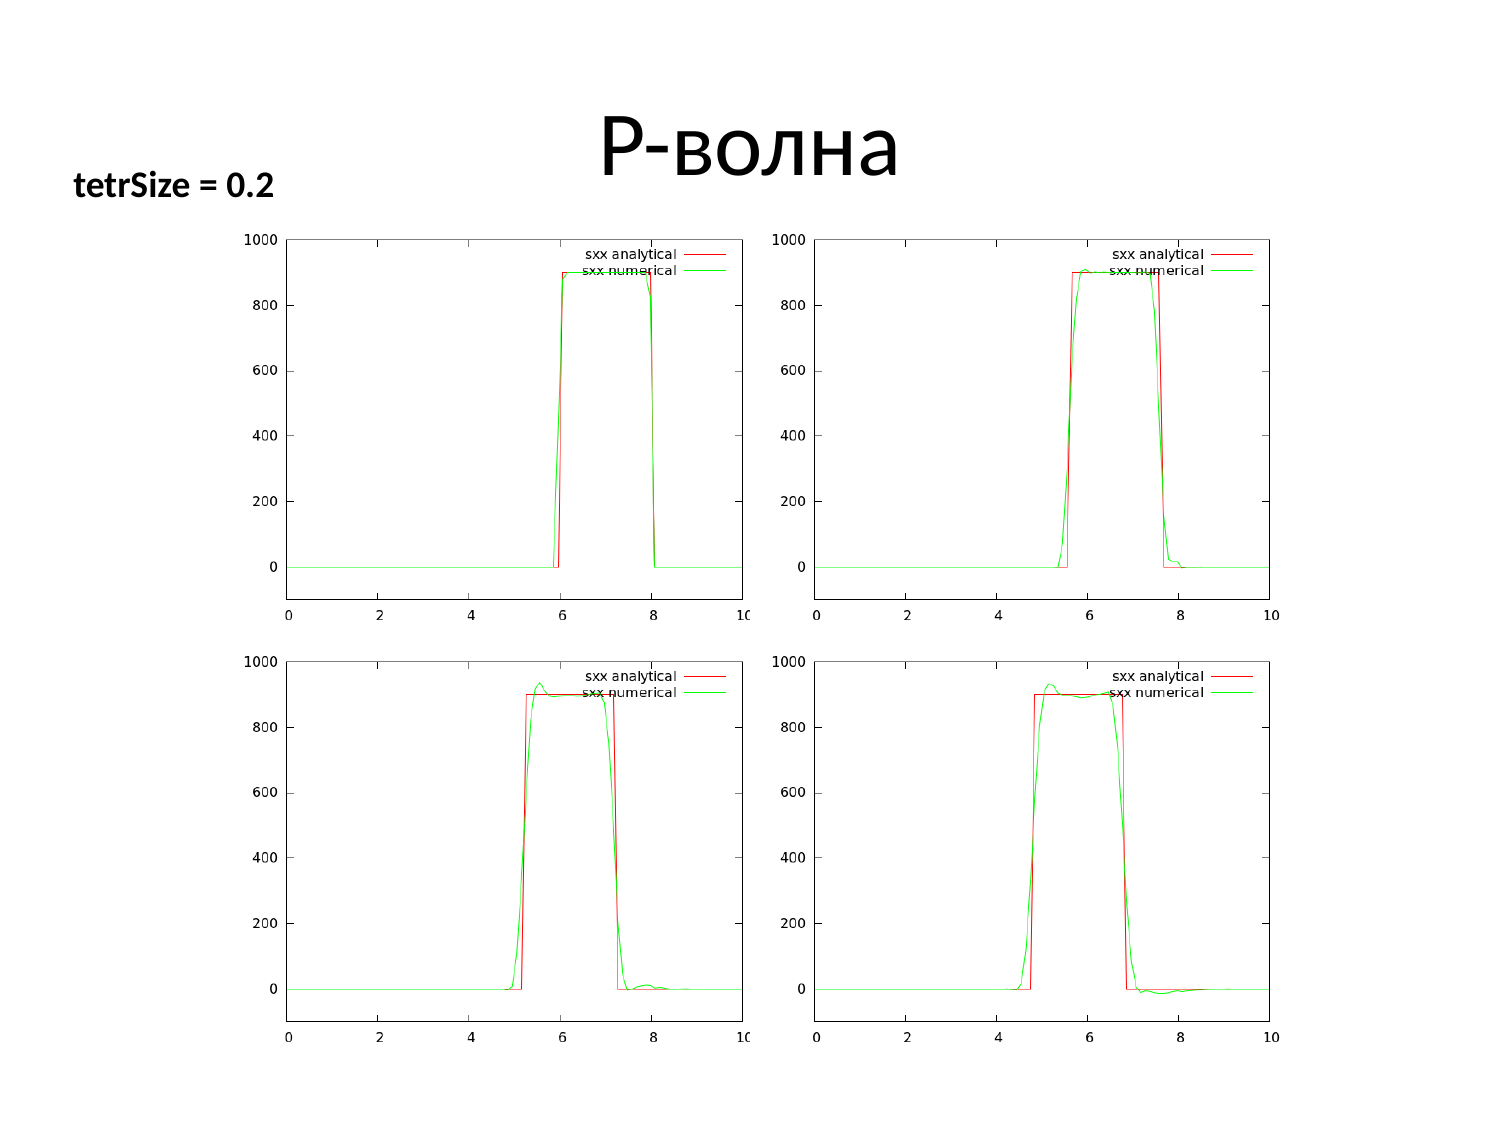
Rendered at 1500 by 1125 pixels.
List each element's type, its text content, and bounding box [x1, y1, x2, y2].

text_box tetrSize = 0.2 [58, 152, 387, 213]
title P-волна [75, 45, 1425, 233]
picture [222, 222, 1294, 631]
picture [222, 644, 1294, 1053]
